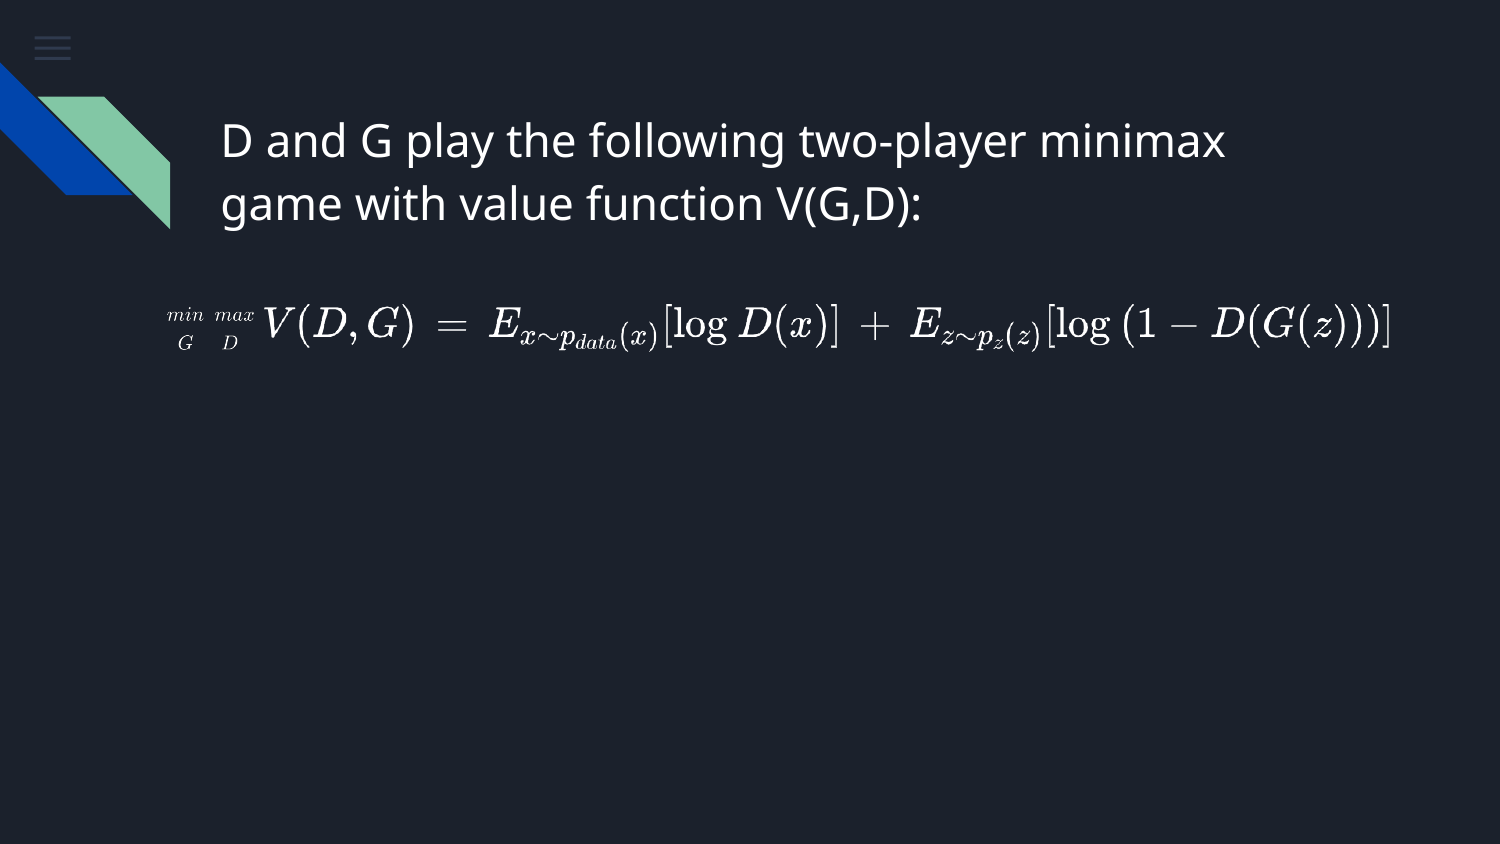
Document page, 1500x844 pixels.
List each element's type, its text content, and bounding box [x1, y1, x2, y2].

picture [263, 303, 1390, 353]
picture [166, 307, 254, 351]
list D and G play the following two-player minimax game with value function V(G,D): [205, 88, 1361, 260]
